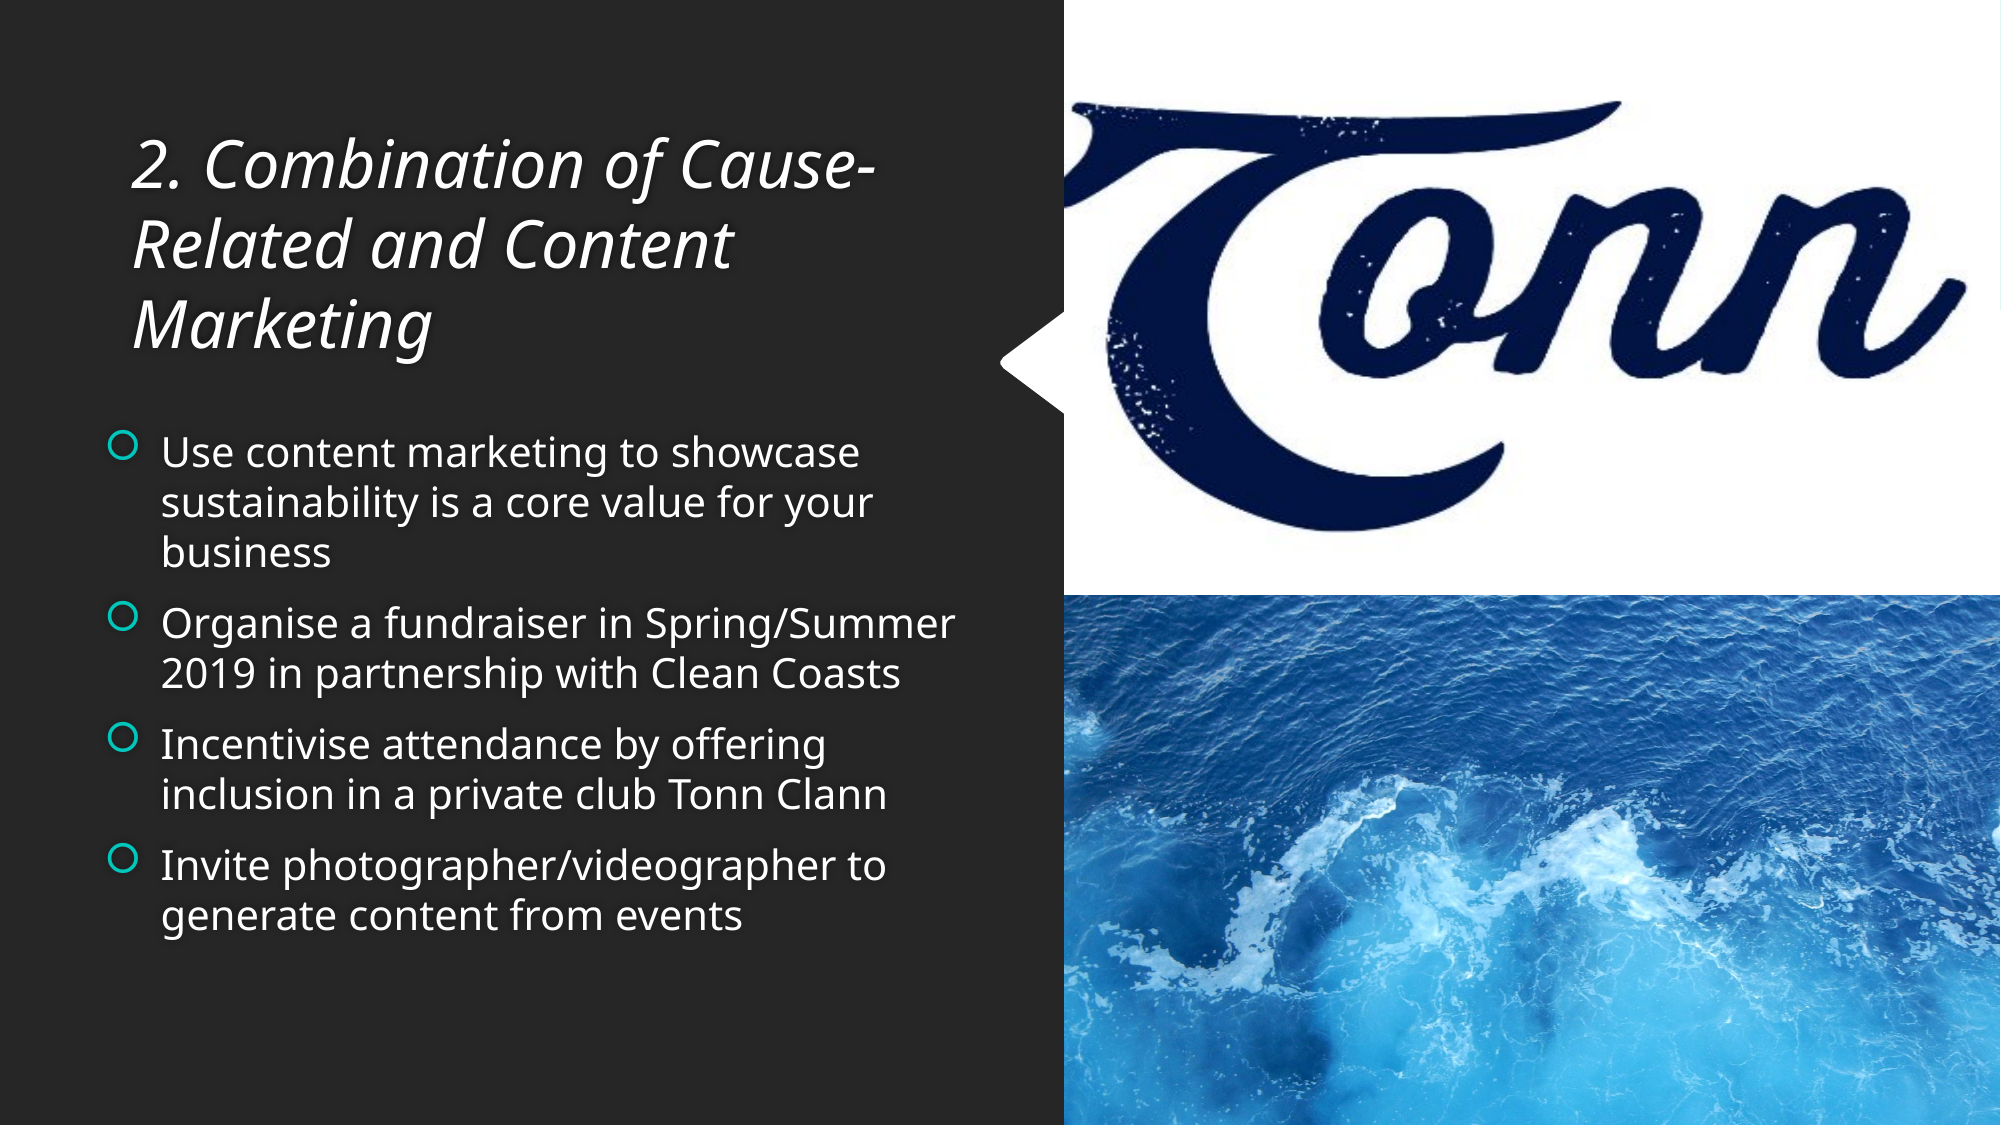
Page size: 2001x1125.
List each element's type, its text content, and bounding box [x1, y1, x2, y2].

list Use content marketing to showcase sustainability is a core value for your business Organise a fundraiser in Spring/Summer 2019 in partnership with Clean Coasts Incentivise attendance by offering inclusion in a private club Tonn Clann Invite photographer/videographer to generate content from events [89, 402, 975, 1093]
picture [981, 0, 2000, 1125]
title 2. Combination of Cause-Related and Content Marketing [116, 233, 948, 370]
text_box [0, 0, 1063, 1125]
